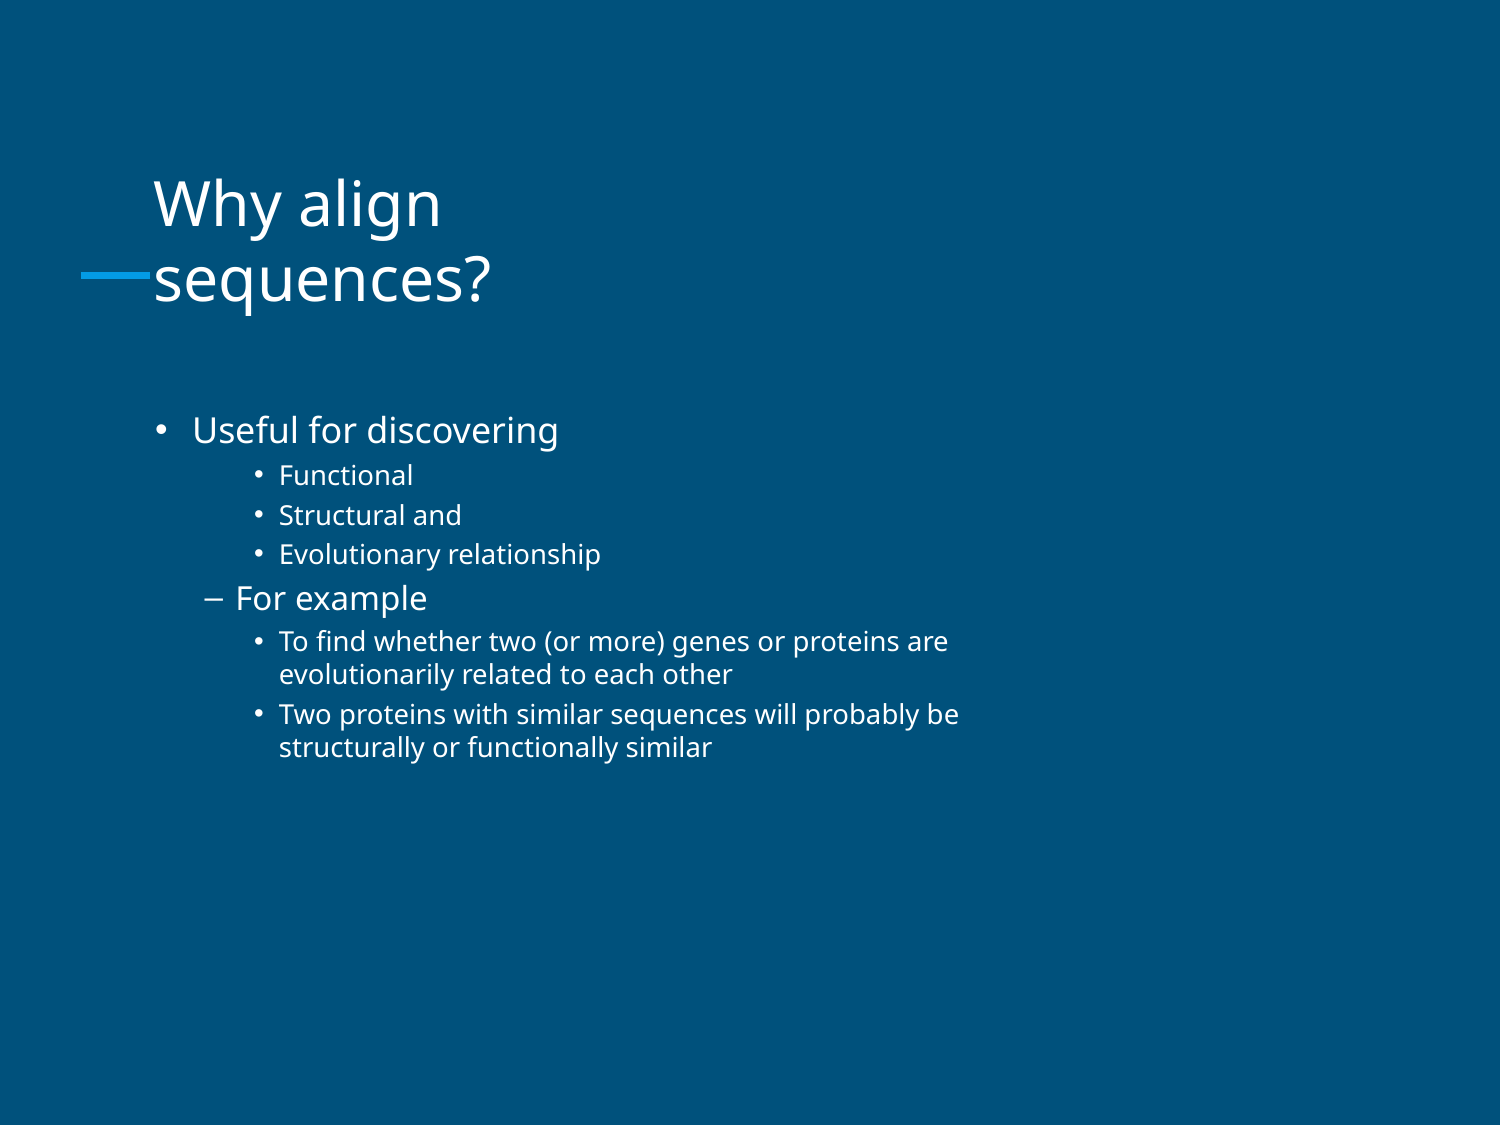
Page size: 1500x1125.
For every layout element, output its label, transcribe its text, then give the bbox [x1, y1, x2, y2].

title Why align sequences? [138, 141, 722, 329]
list Useful for discovering Functional Structural and Evolutionary relationship For example To find whether two (or more) genes or proteins are evolutionarily related to each other Two proteins with similar sequences will probably be structurally or functionally similar [138, 392, 987, 949]
